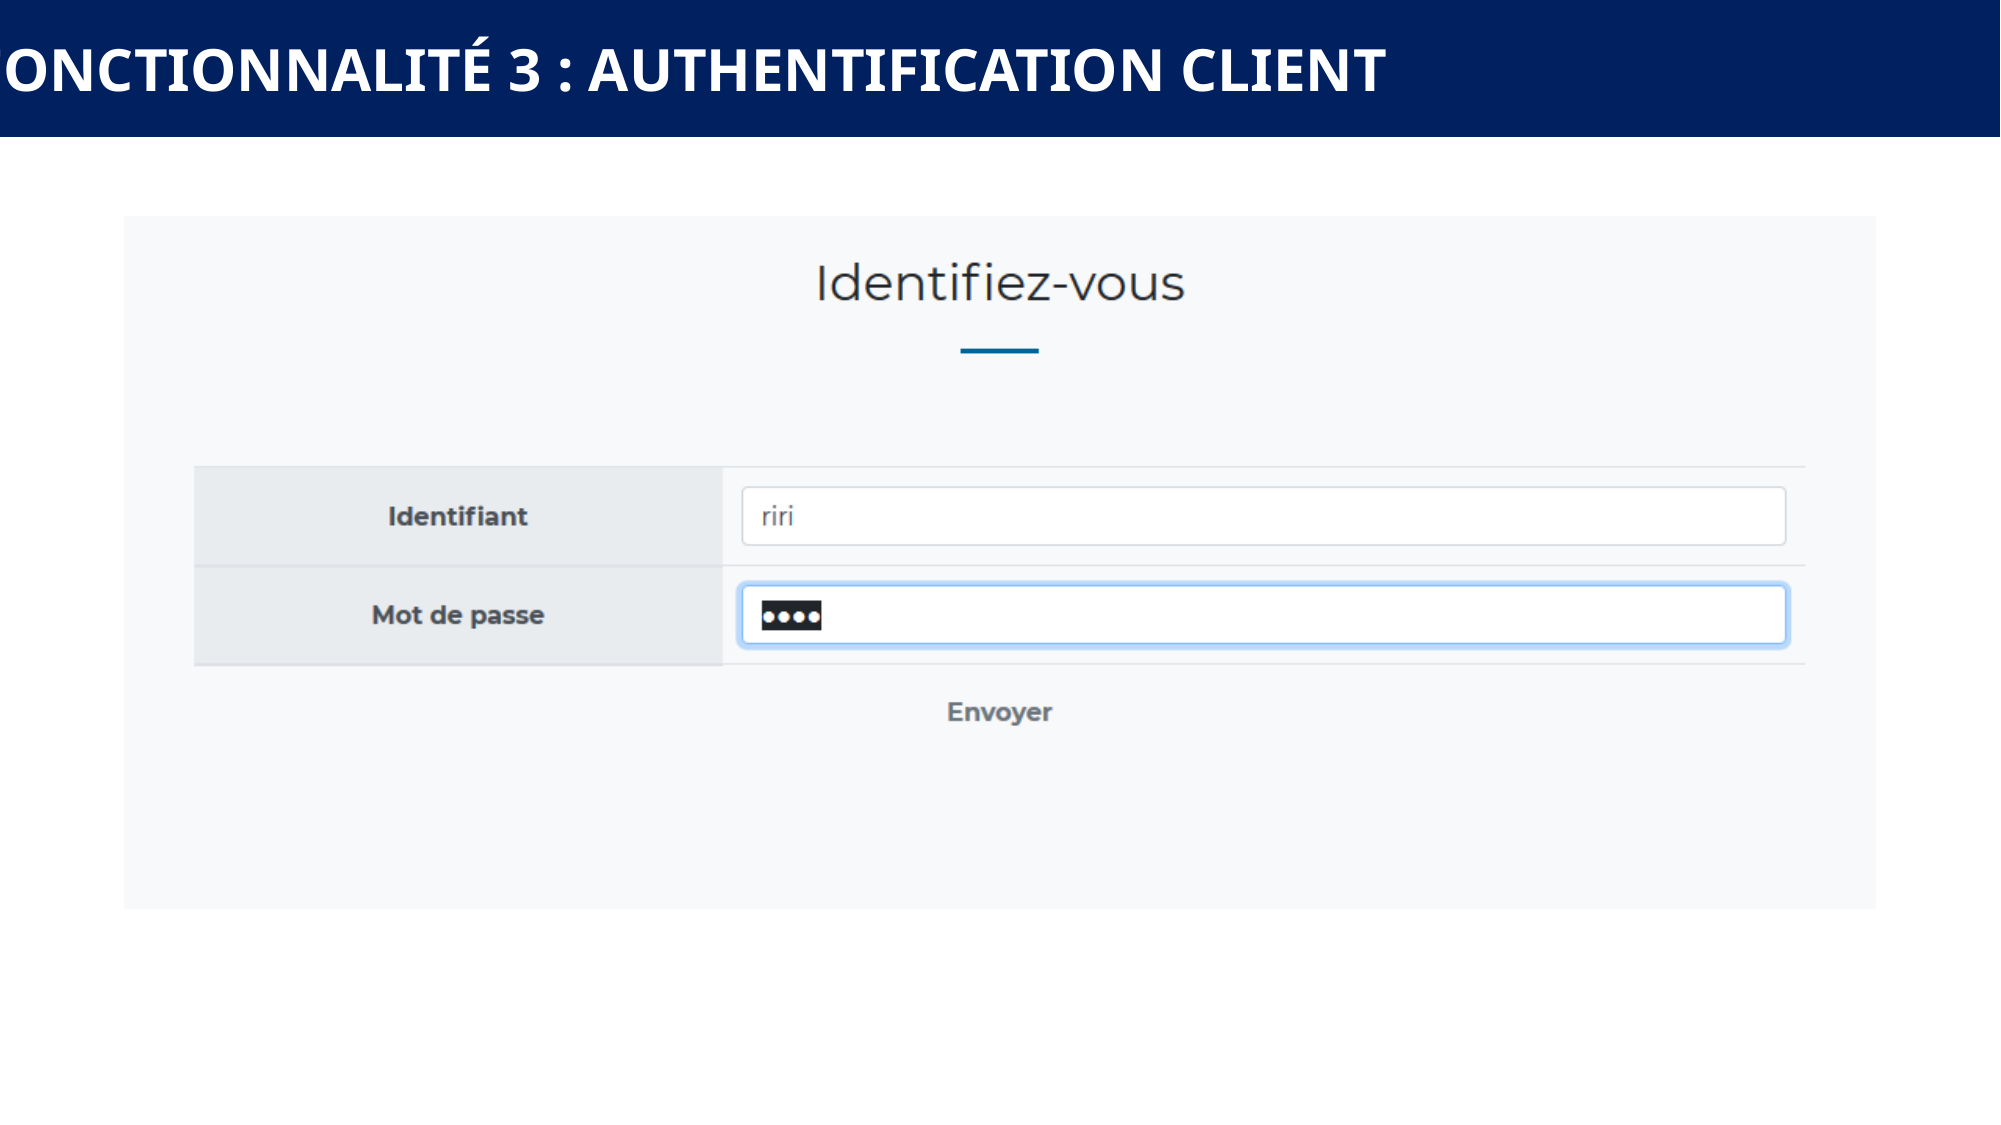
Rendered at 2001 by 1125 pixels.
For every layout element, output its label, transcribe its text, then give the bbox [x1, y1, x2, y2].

text_box Fonctionnalité 3 : Authentification Client [0, 25, 1402, 111]
picture [124, 216, 1876, 909]
text_box [0, 0, 2000, 138]
